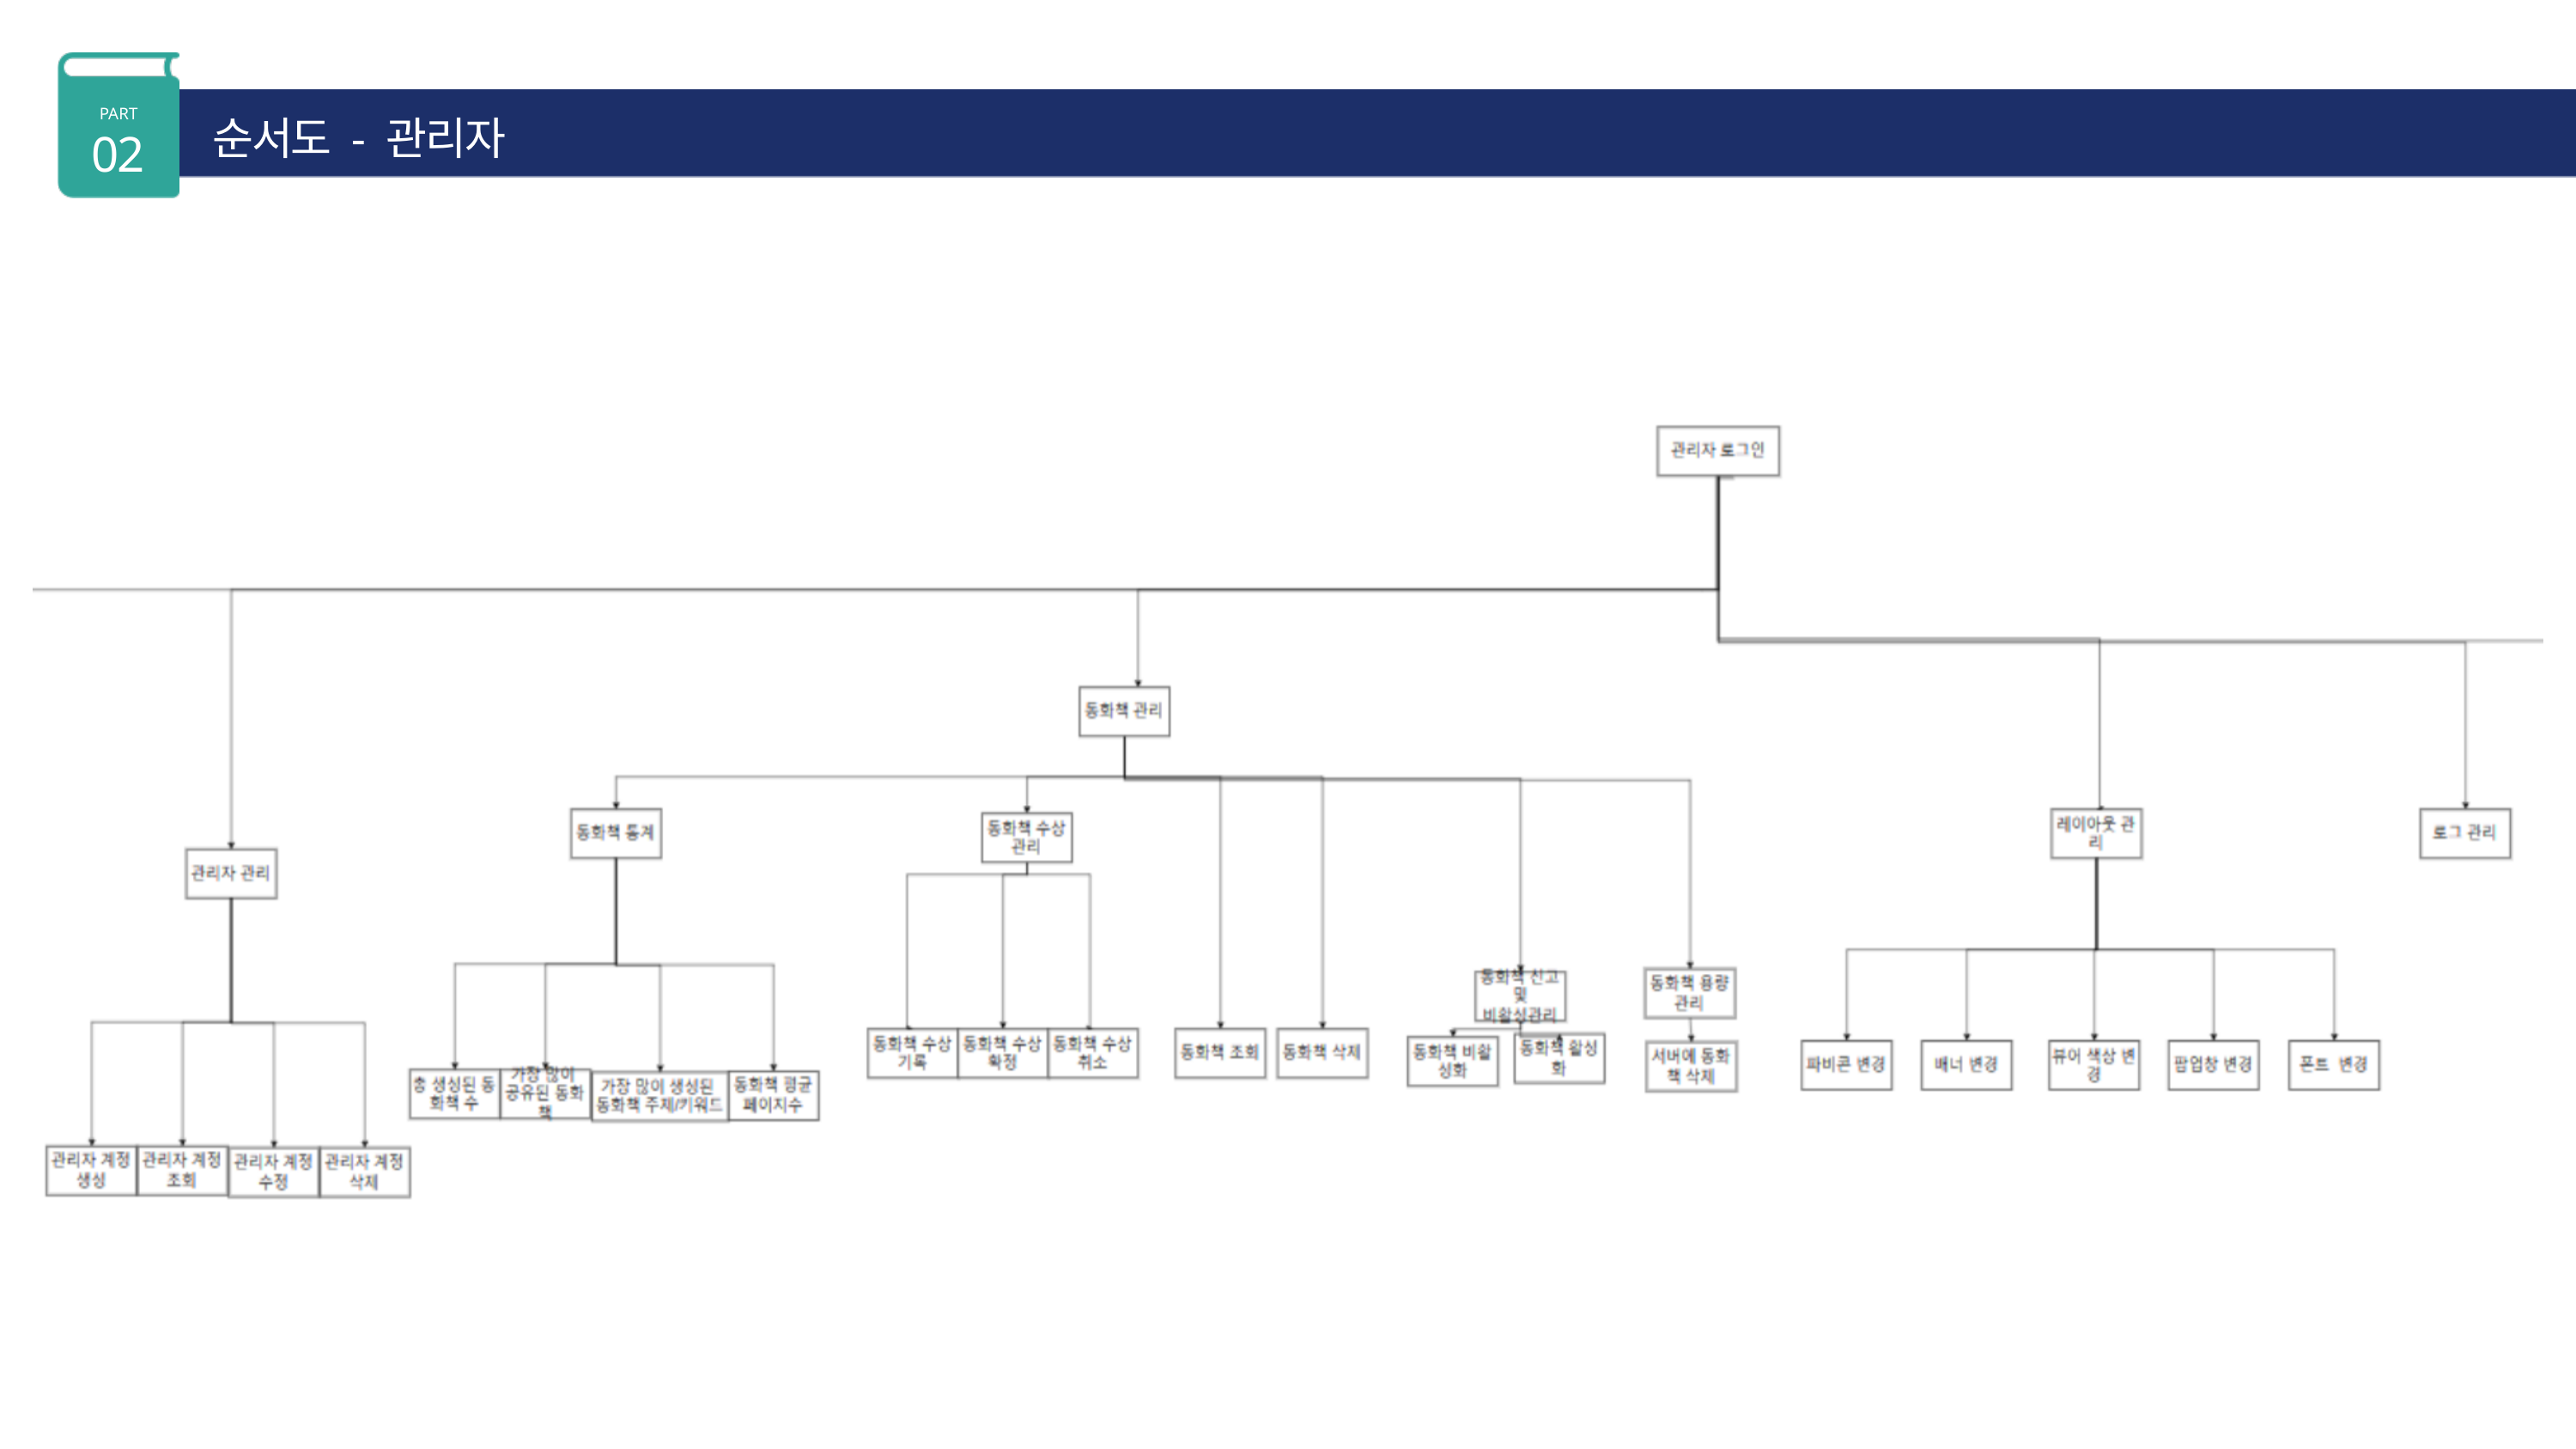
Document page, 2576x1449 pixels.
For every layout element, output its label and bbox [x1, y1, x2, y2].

text_box [58, 52, 179, 198]
text_box [184, 89, 2576, 178]
text_box [32, 310, 2543, 1246]
